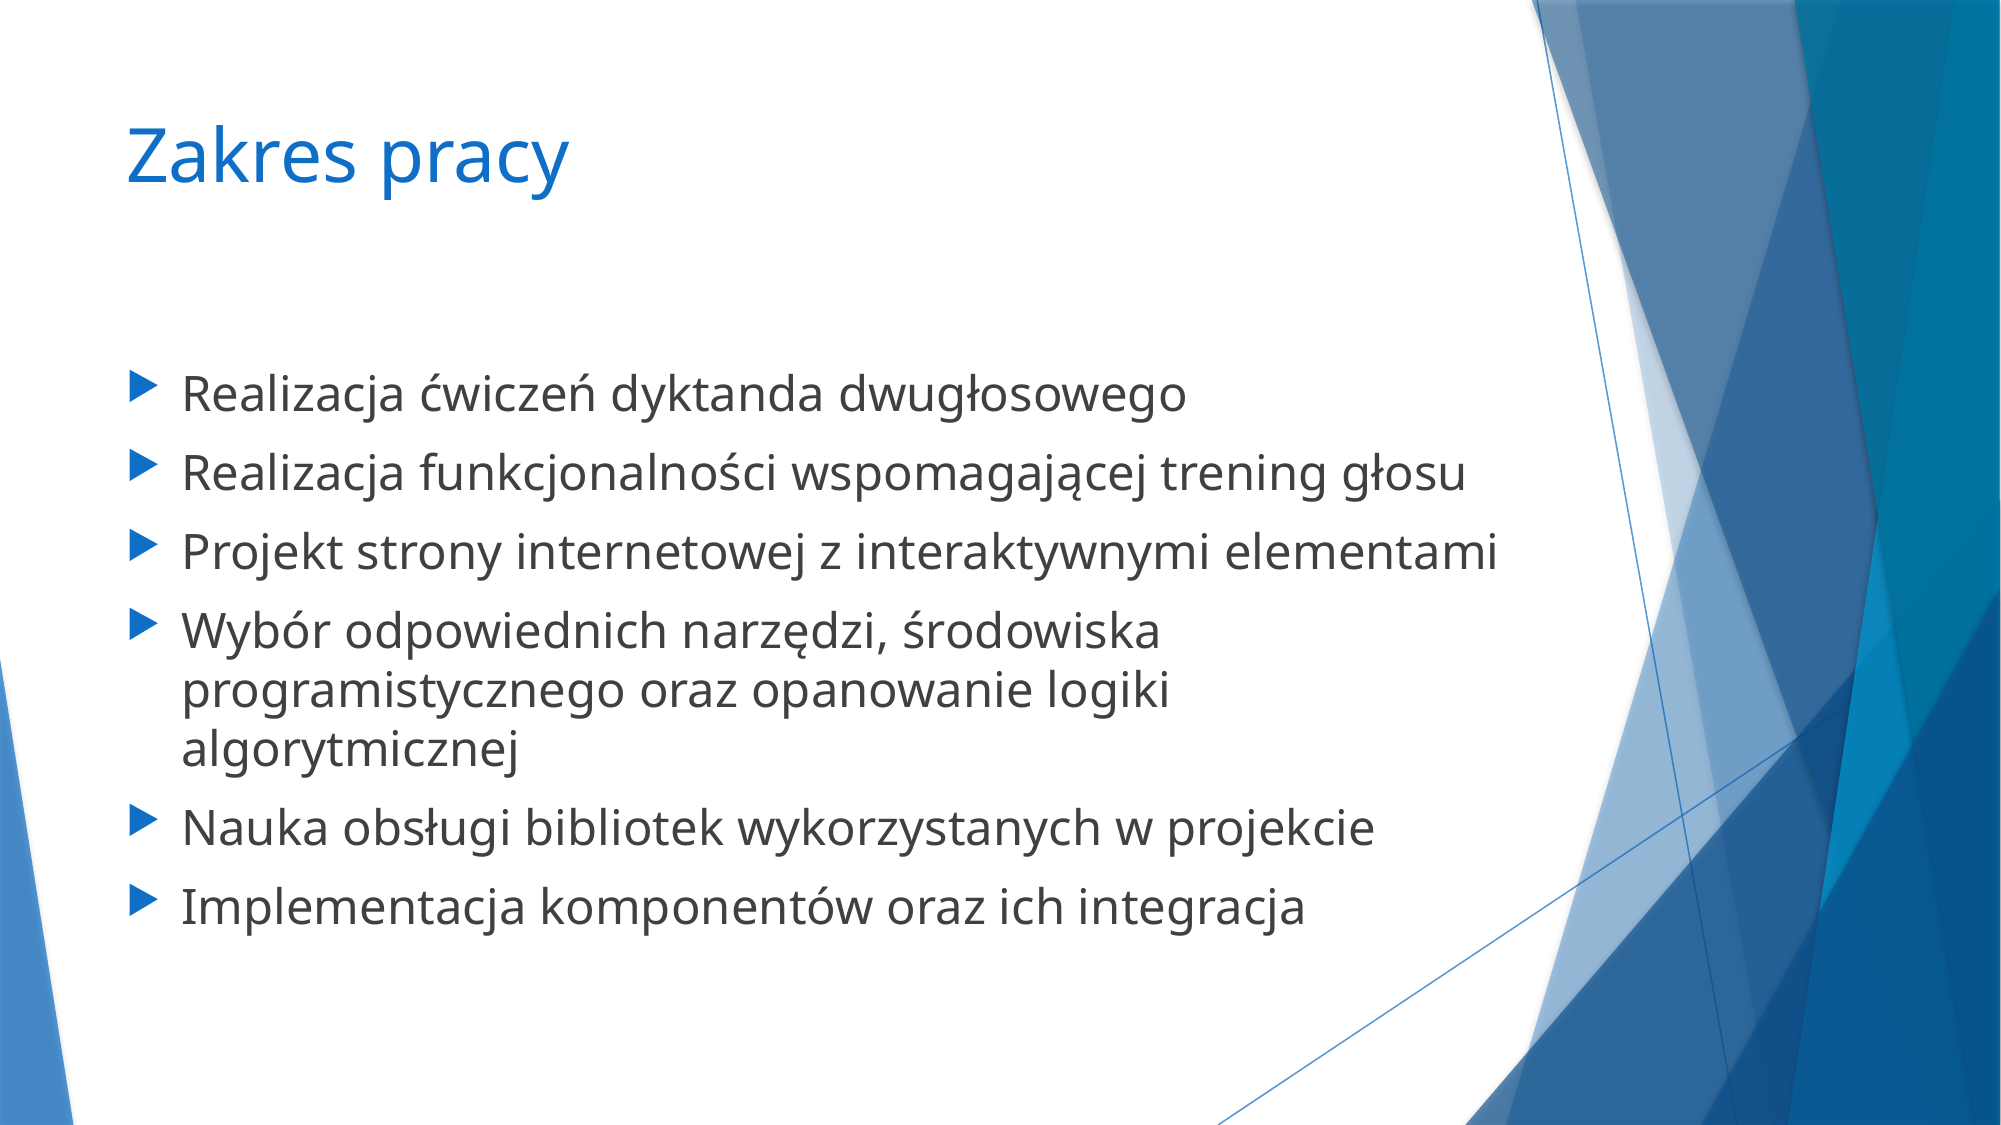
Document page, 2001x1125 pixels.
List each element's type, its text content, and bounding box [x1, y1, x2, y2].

list Realizacja ćwiczeń dyktanda dwugłosowego Realizacja funkcjonalności wspomagającej trening głosu Projekt strony internetowej z interaktywnymi elementami Wybór odpowiednich narzędzi, środowiska programistycznego oraz opanowanie logiki algorytmicznej Nauka obsługi bibliotek wykorzystanych w projekcie Implementacja komponentów oraz ich integracja [111, 354, 1522, 992]
title Zakres pracy [111, 99, 1522, 317]
